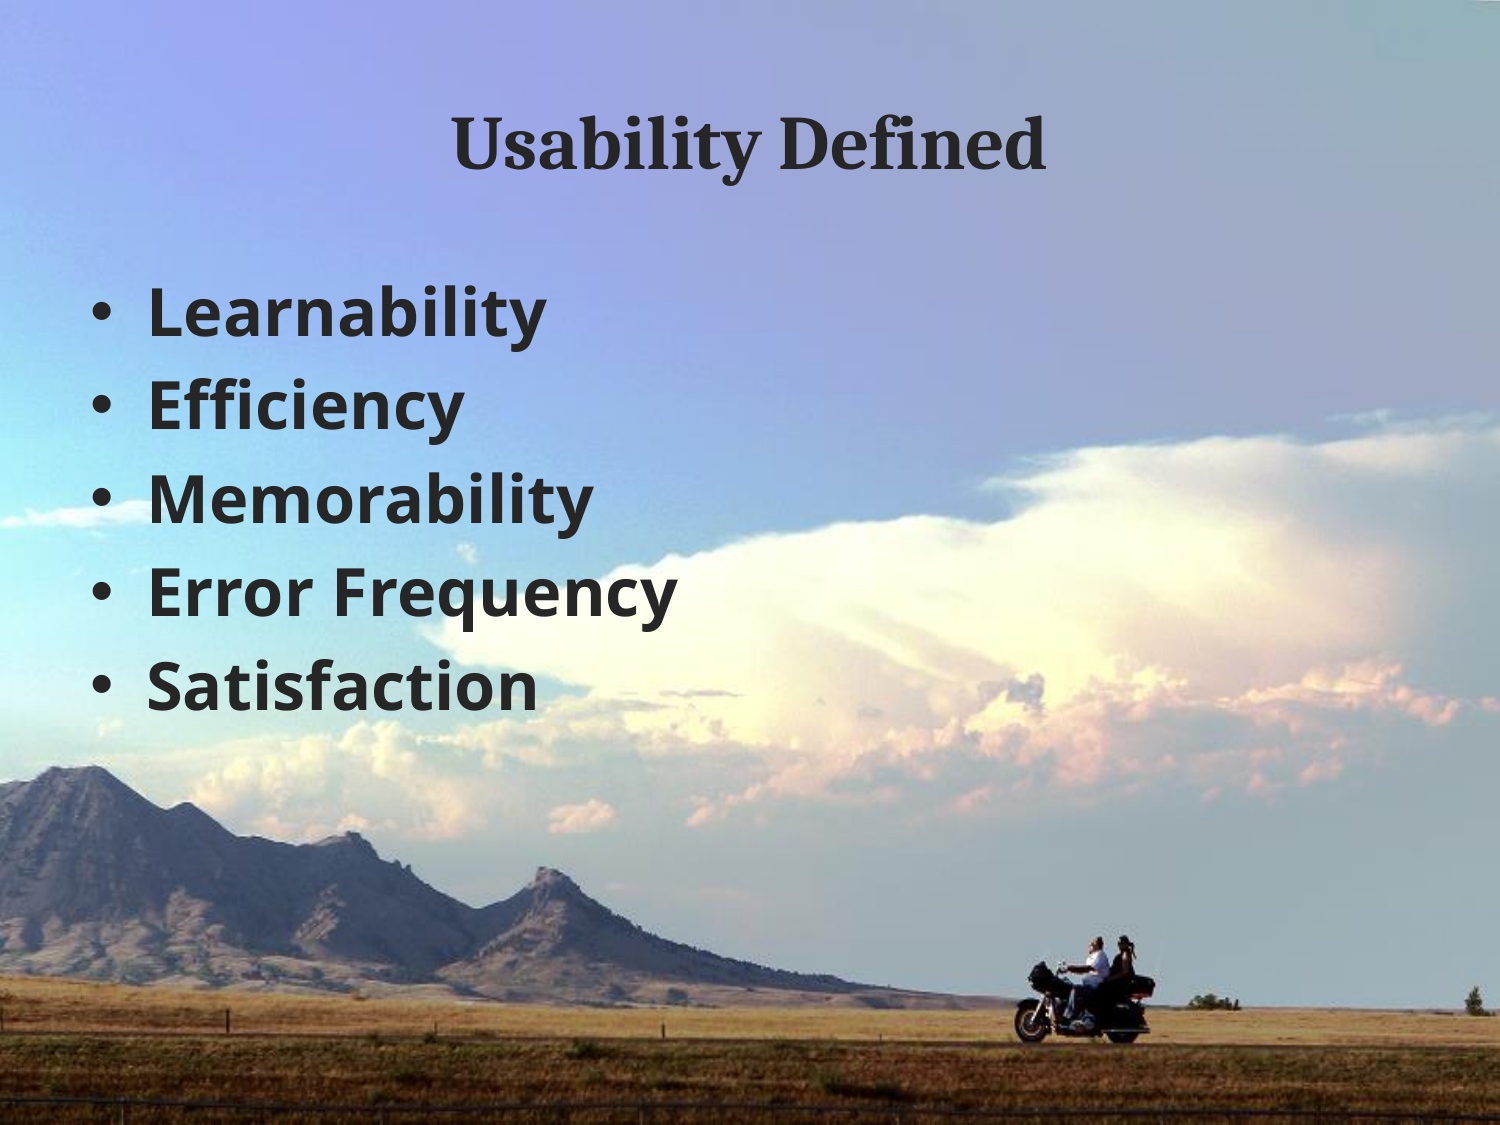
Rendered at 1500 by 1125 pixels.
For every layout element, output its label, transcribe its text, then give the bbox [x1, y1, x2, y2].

list Learnability Efficiency Memorability Error Frequency Satisfaction [75, 262, 1425, 1005]
title Usability Defined [75, 45, 1425, 233]
picture [0, 0, 1500, 1125]
